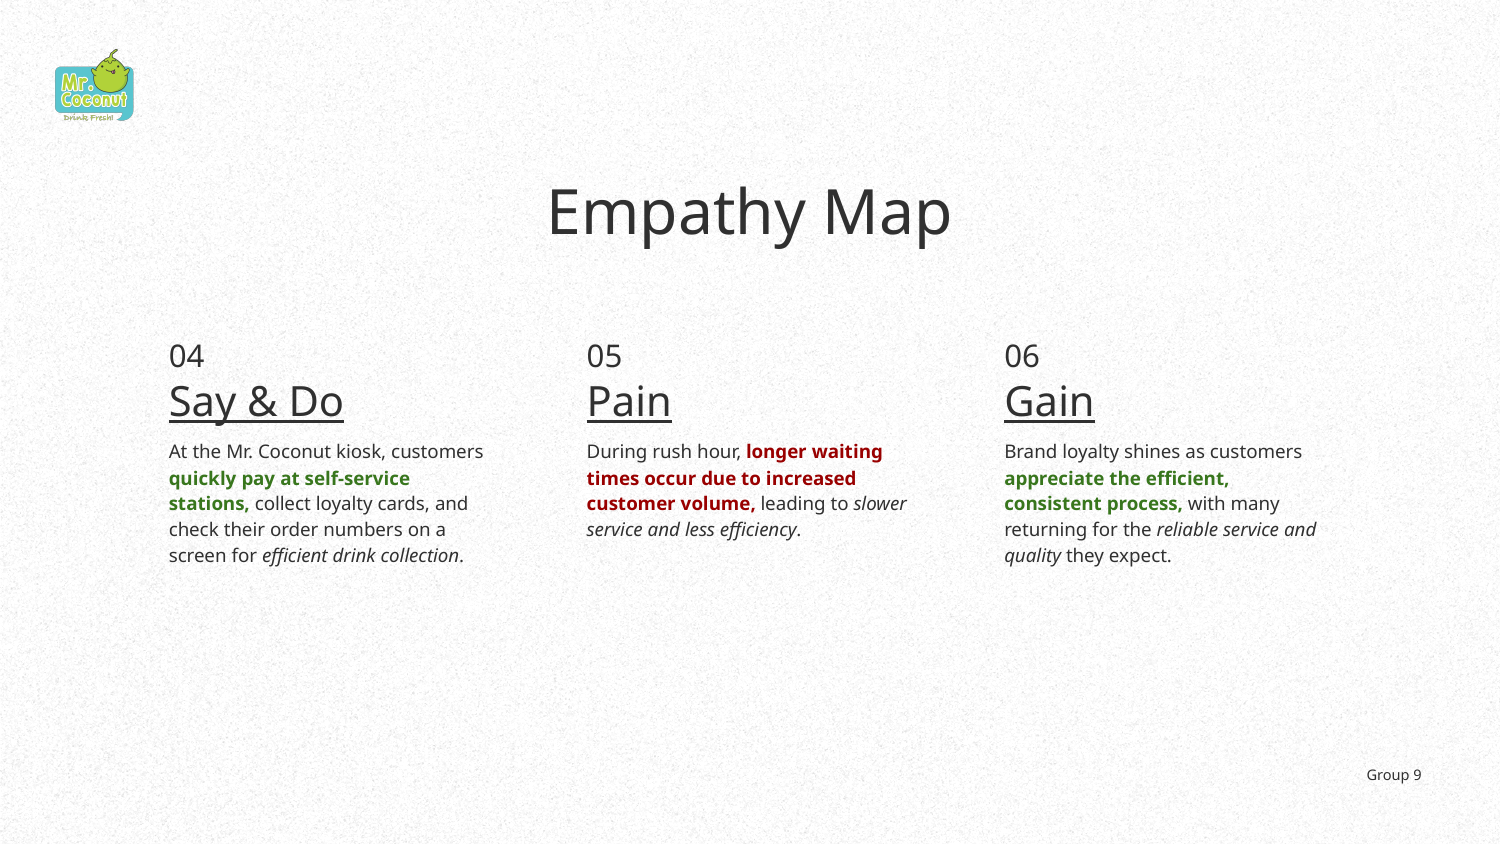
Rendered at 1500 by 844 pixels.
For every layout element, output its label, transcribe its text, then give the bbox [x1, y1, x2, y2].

title Pain [571, 366, 929, 421]
text_box Group 9 [1351, 757, 1443, 793]
subtitle Brand loyalty shines as customers appreciate the efficient, consistent process, with many returning for the reliable service and quality they expect. [989, 421, 1347, 714]
subtitle During rush hour, longer waiting times occur due to increased customer volume, leading to slower service and less efficiency. [571, 421, 929, 714]
picture [47, 42, 142, 137]
title 06 [989, 315, 1110, 375]
title Gain [989, 366, 1347, 421]
title 05 [571, 315, 693, 375]
title 04 [153, 315, 275, 375]
title Say & Do [153, 366, 511, 421]
title Empathy Map [118, 157, 1382, 252]
subtitle At the Mr. Coconut kiosk, customers quickly pay at self-service stations, collect loyalty cards, and check their order numbers on a screen for efficient drink collection. [153, 421, 511, 714]
